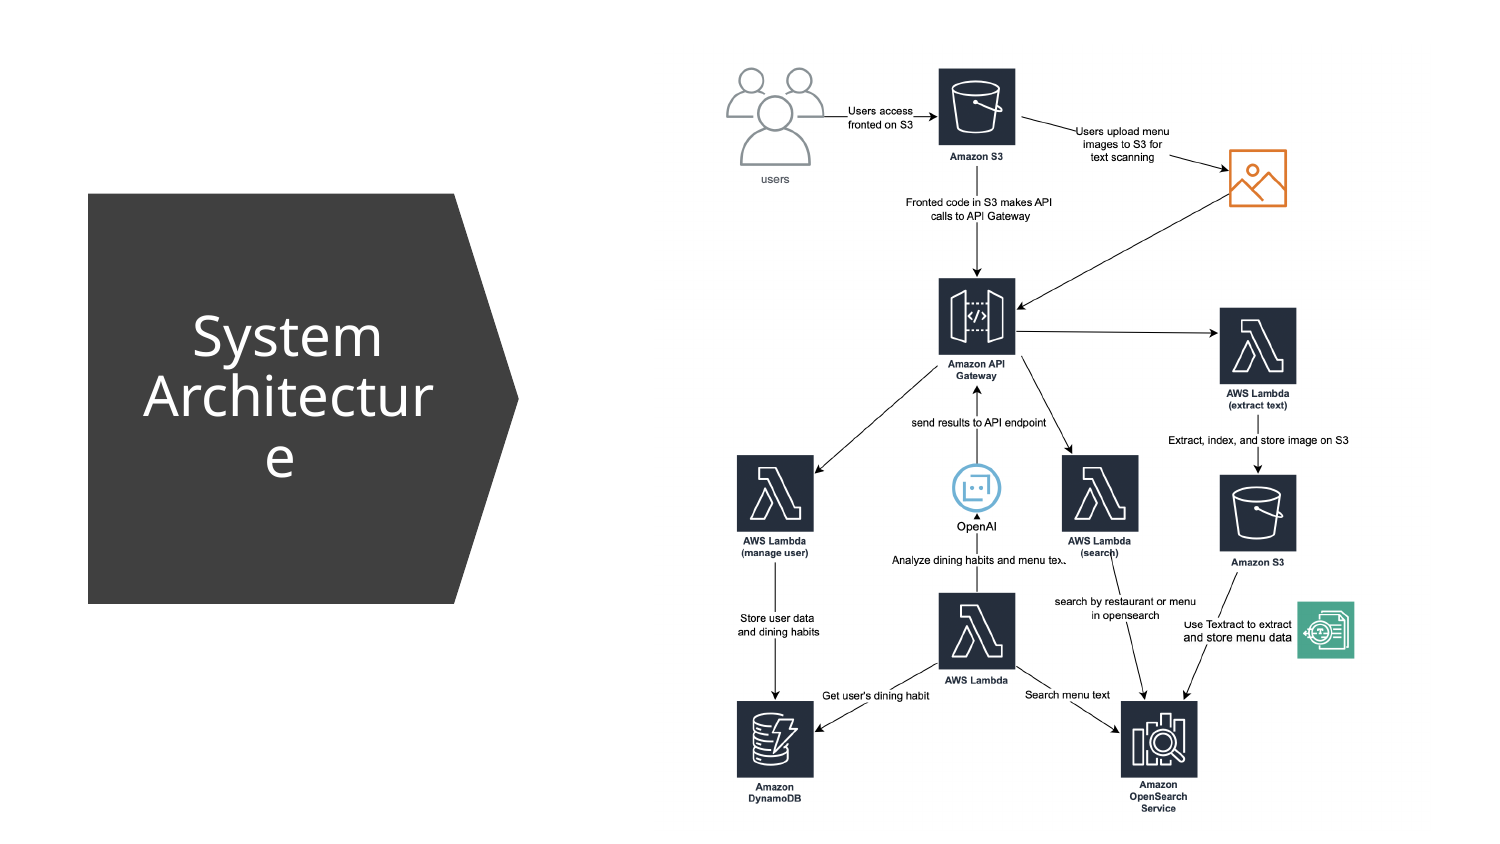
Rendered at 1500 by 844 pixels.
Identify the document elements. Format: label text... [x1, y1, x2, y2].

title System Architecture [126, 242, 450, 556]
picture [654, 44, 1431, 831]
text_box [87, 192, 520, 605]
